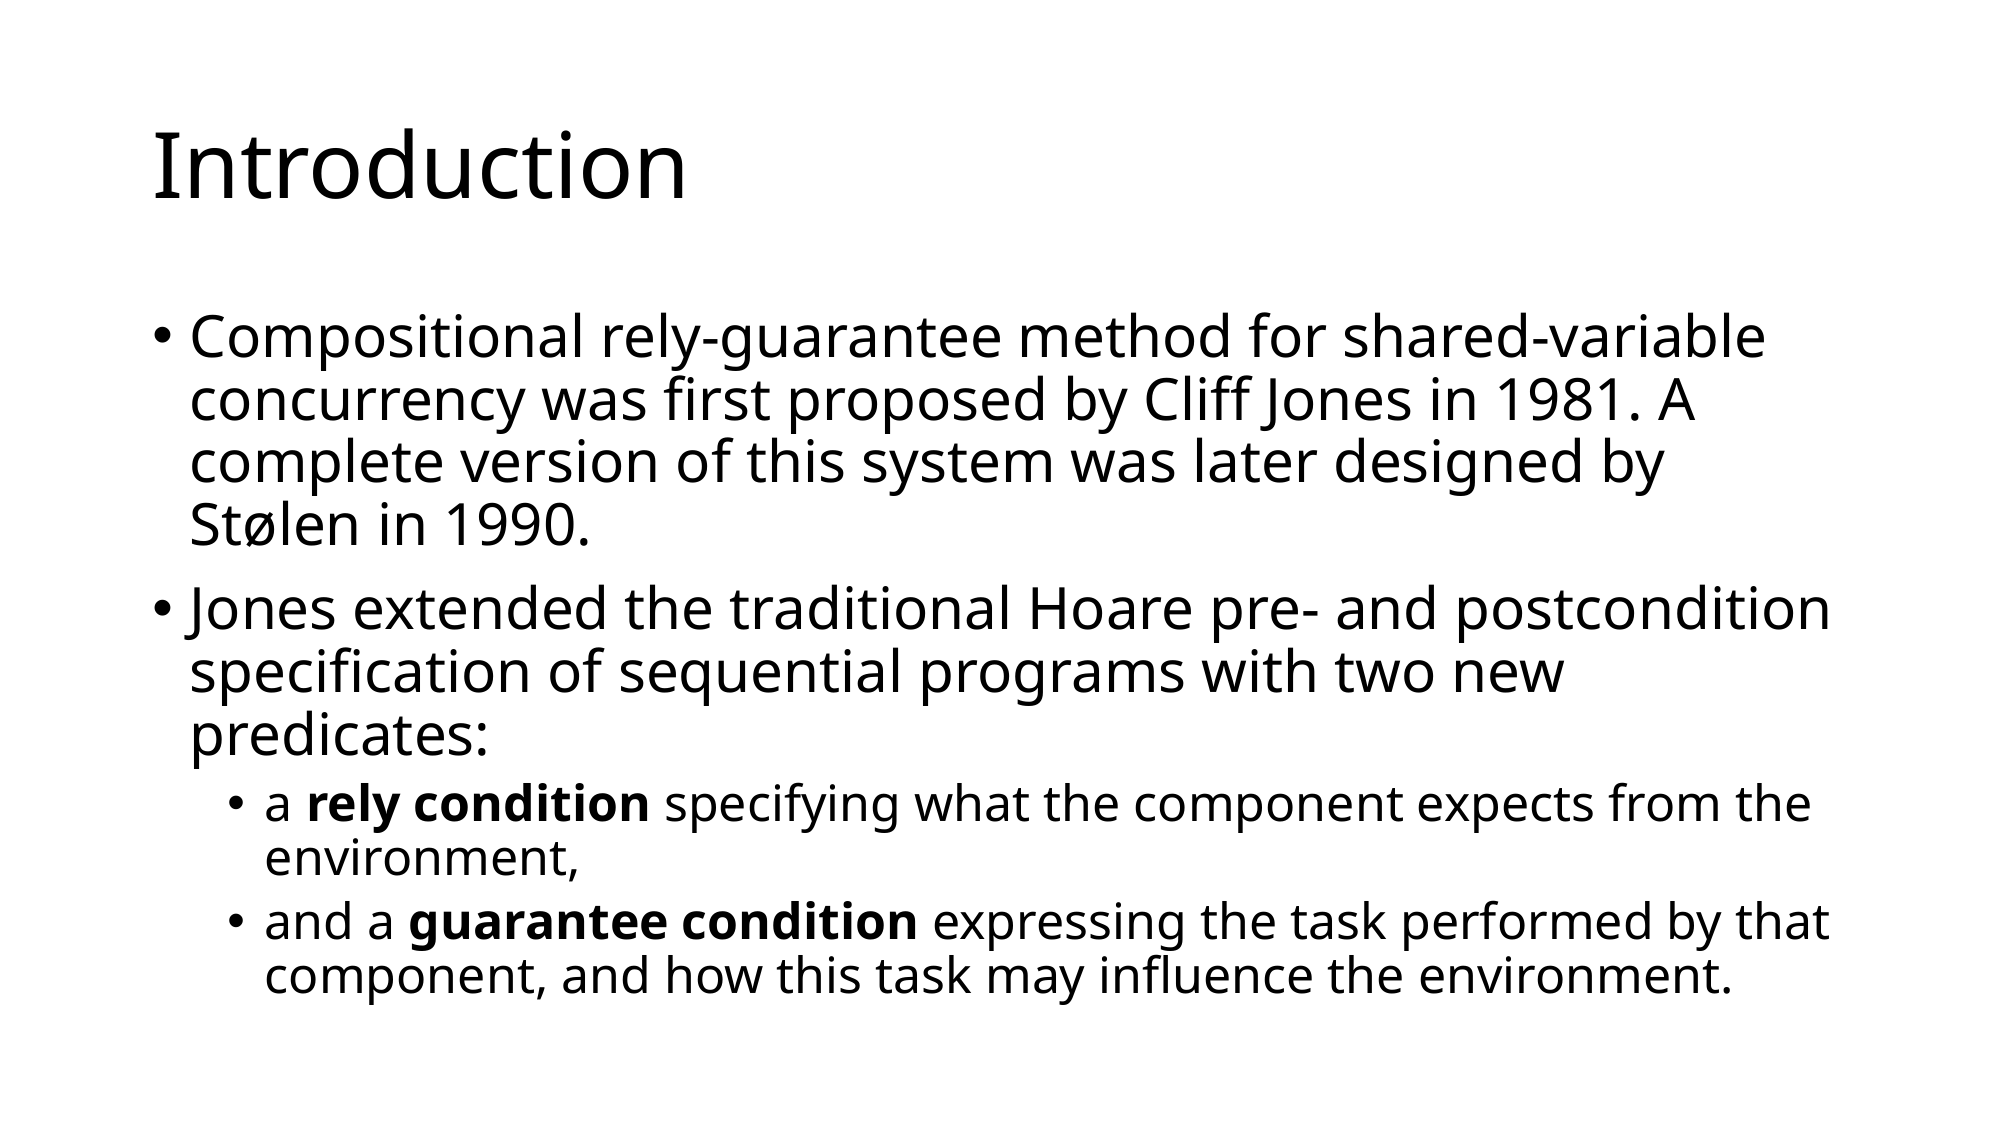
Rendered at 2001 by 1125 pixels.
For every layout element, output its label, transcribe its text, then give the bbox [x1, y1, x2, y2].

list Compositional rely-guarantee method for shared-variable concurrency was first proposed by Cliff Jones in 1981. A complete version of this system was later designed by Stølen in 1990. Jones extended the traditional Hoare pre- and postcondition specification of sequential programs with two new predicates: a rely condition specifying what the component expects from the environment, and a guarantee condition expressing the task performed by that component, and how this task may influence the environment. [137, 299, 1863, 1014]
title Introduction [137, 59, 1863, 278]
